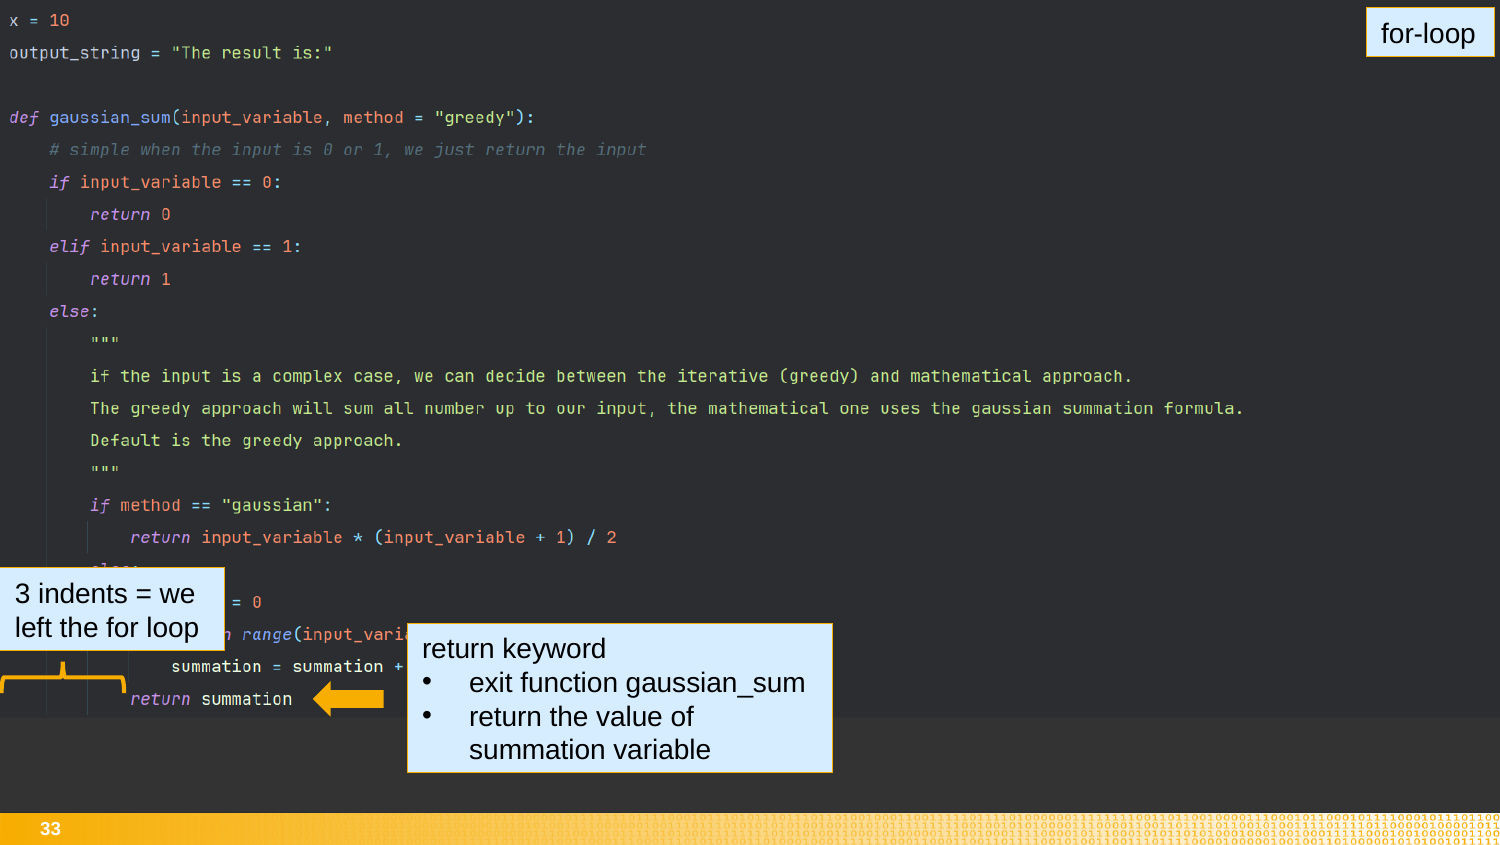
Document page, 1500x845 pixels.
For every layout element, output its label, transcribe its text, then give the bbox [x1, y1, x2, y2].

slide_number 33 [5, 816, 62, 841]
footer [103, 816, 1273, 841]
picture [0, 0, 1500, 845]
